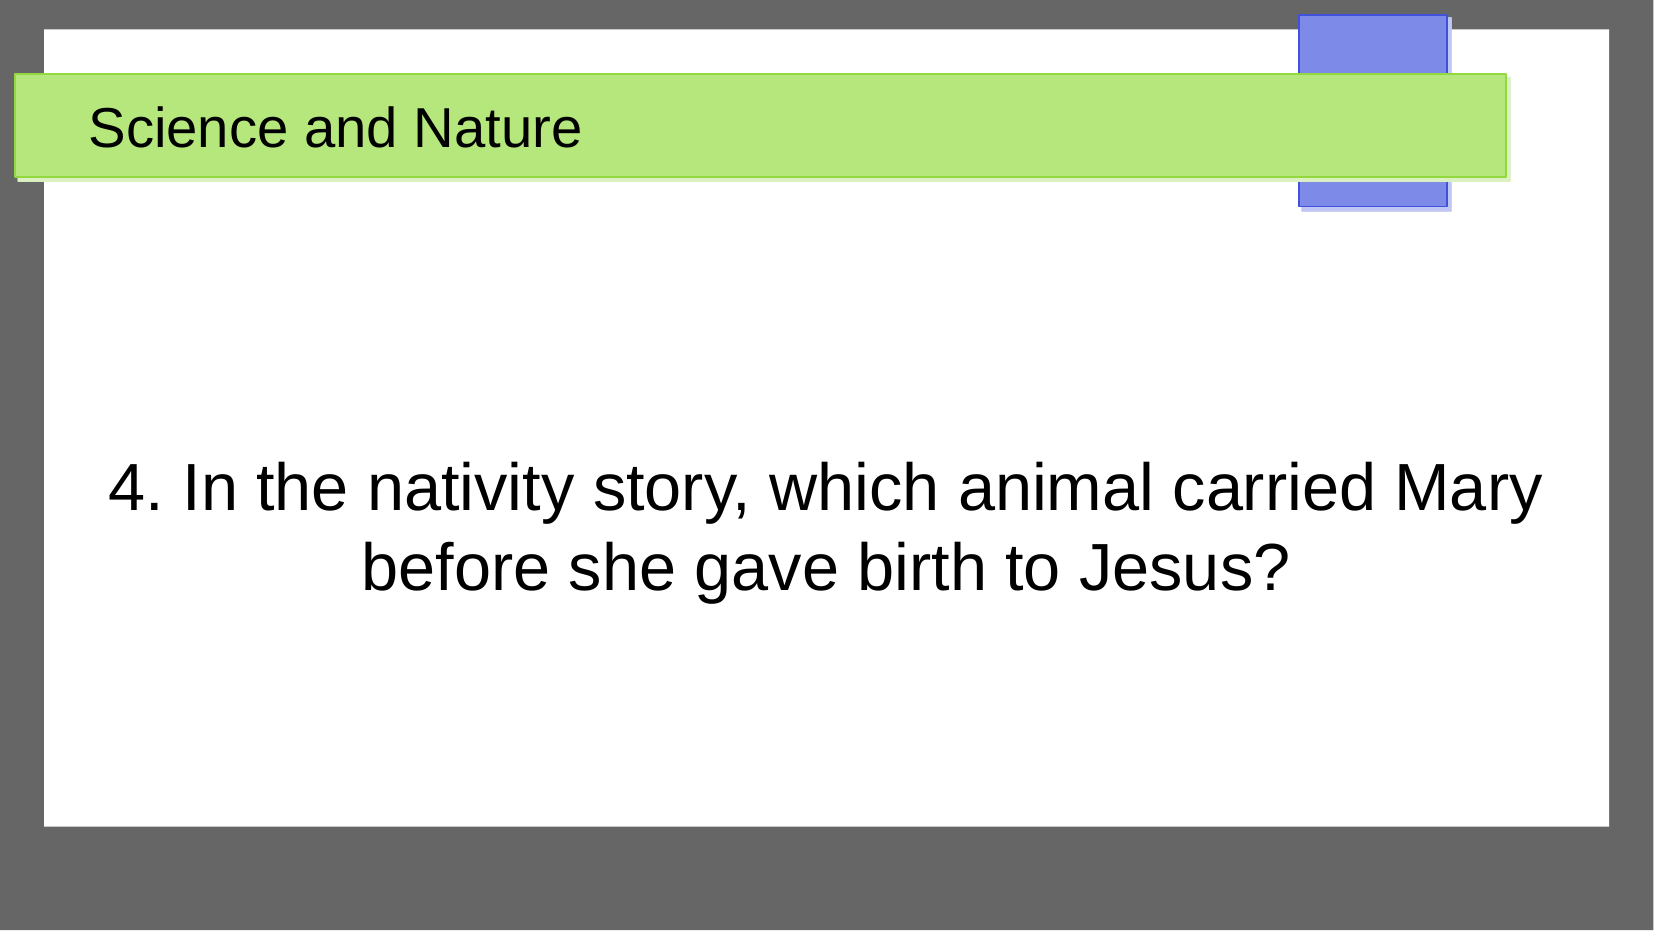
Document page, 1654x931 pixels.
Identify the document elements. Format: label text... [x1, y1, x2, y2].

text_box 4. In the nativity story, which animal carried Mary before she gave birth to Jesus? [88, 236, 1565, 812]
text_box Science and Nature [88, 73, 1506, 178]
